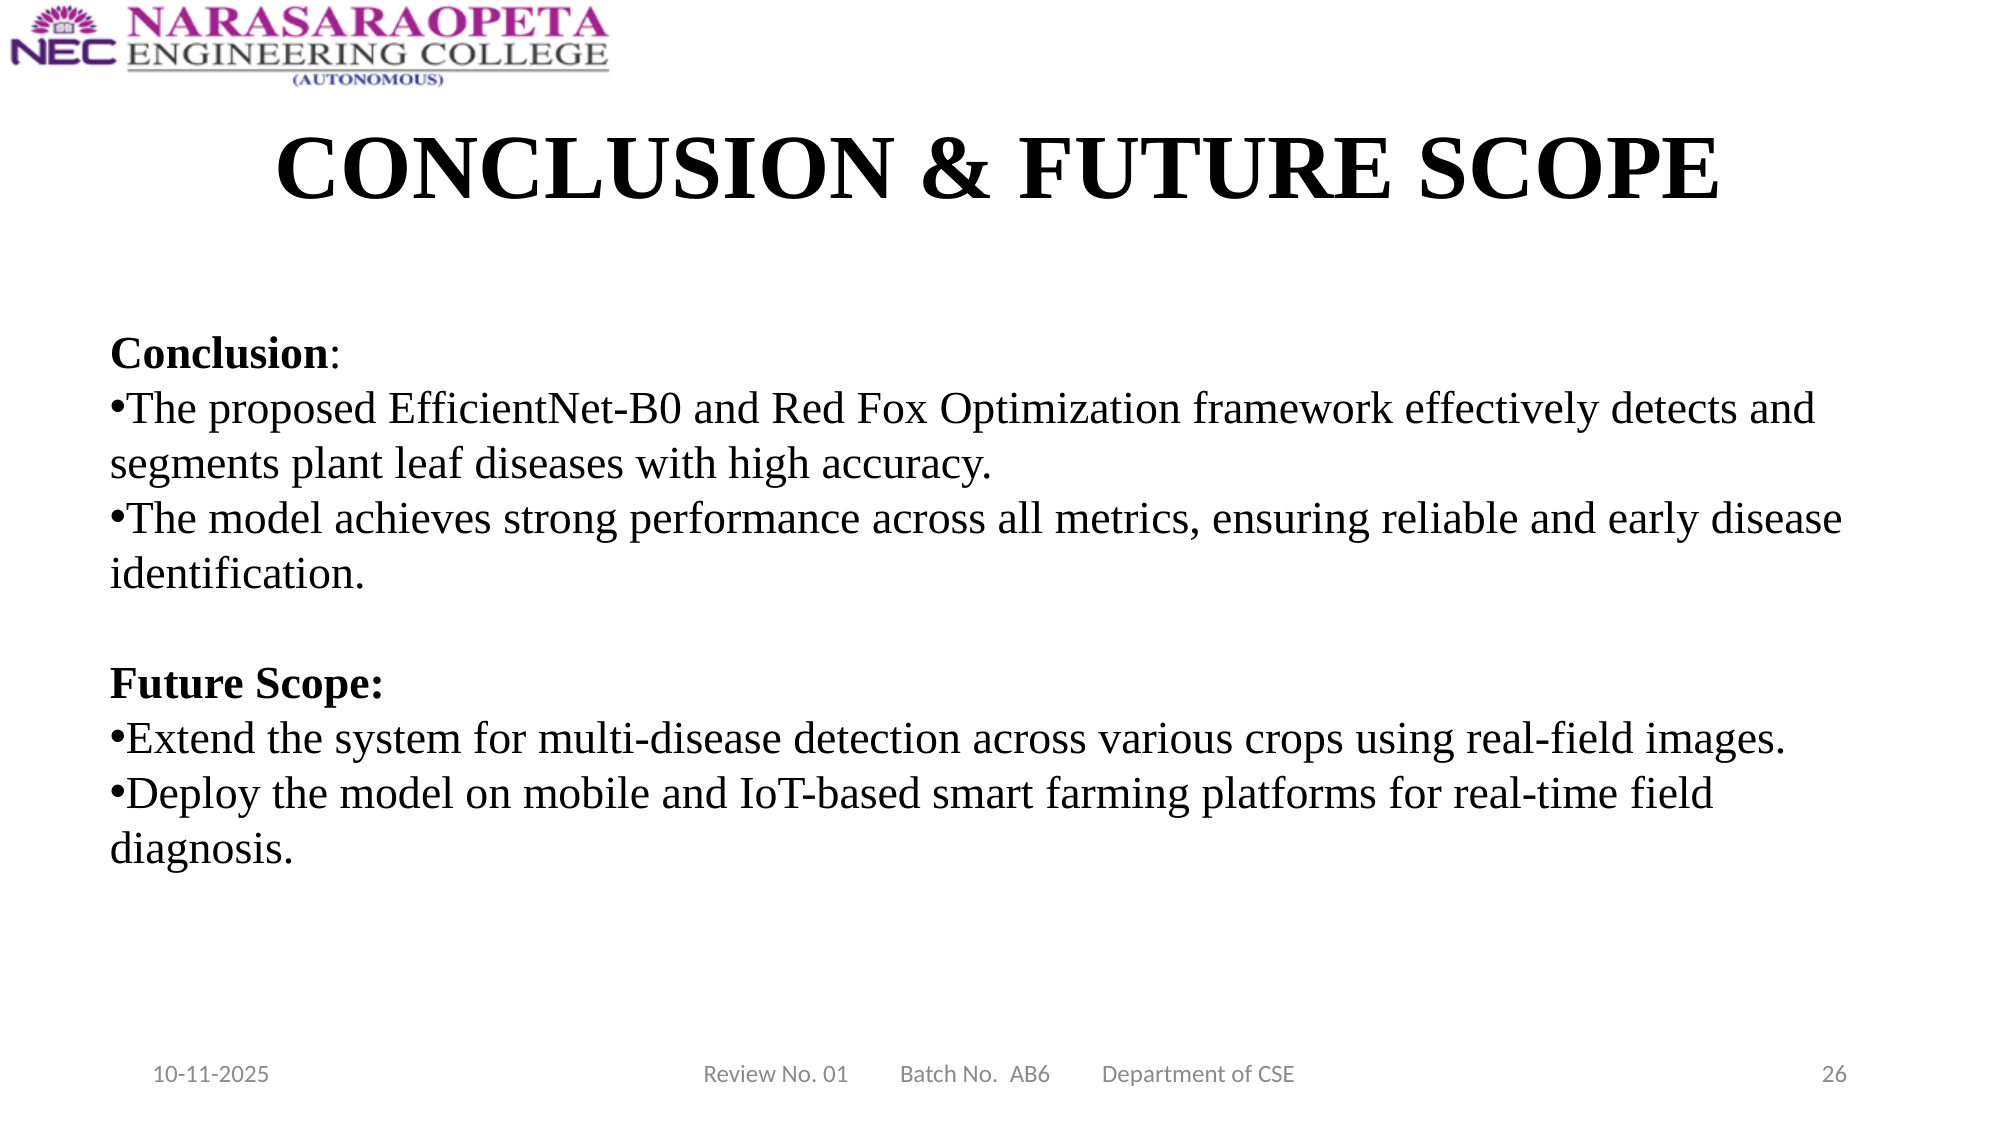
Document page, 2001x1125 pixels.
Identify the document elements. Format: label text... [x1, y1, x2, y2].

list Conclusion: The proposed EfficientNet-B0 and Red Fox Optimization framework effectively detects and segments plant leaf diseases with high accuracy. The model achieves strong performance across all metrics, ensuring reliable and early disease identification. Future Scope: Extend the system for multi-disease detection across various crops using real-field images. Deploy the model on mobile and IoT-based smart farming platforms for real-time field diagnosis. [94, 271, 1906, 925]
slide_number 26 [1412, 1042, 1863, 1103]
picture [0, 0, 1280, 719]
footer Review No. 01 Batch No. AB6 Department of CSE [662, 1042, 1338, 1103]
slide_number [137, 1042, 588, 1103]
title CONCLUSION & FUTURE SCOPE [137, 59, 1863, 271]
